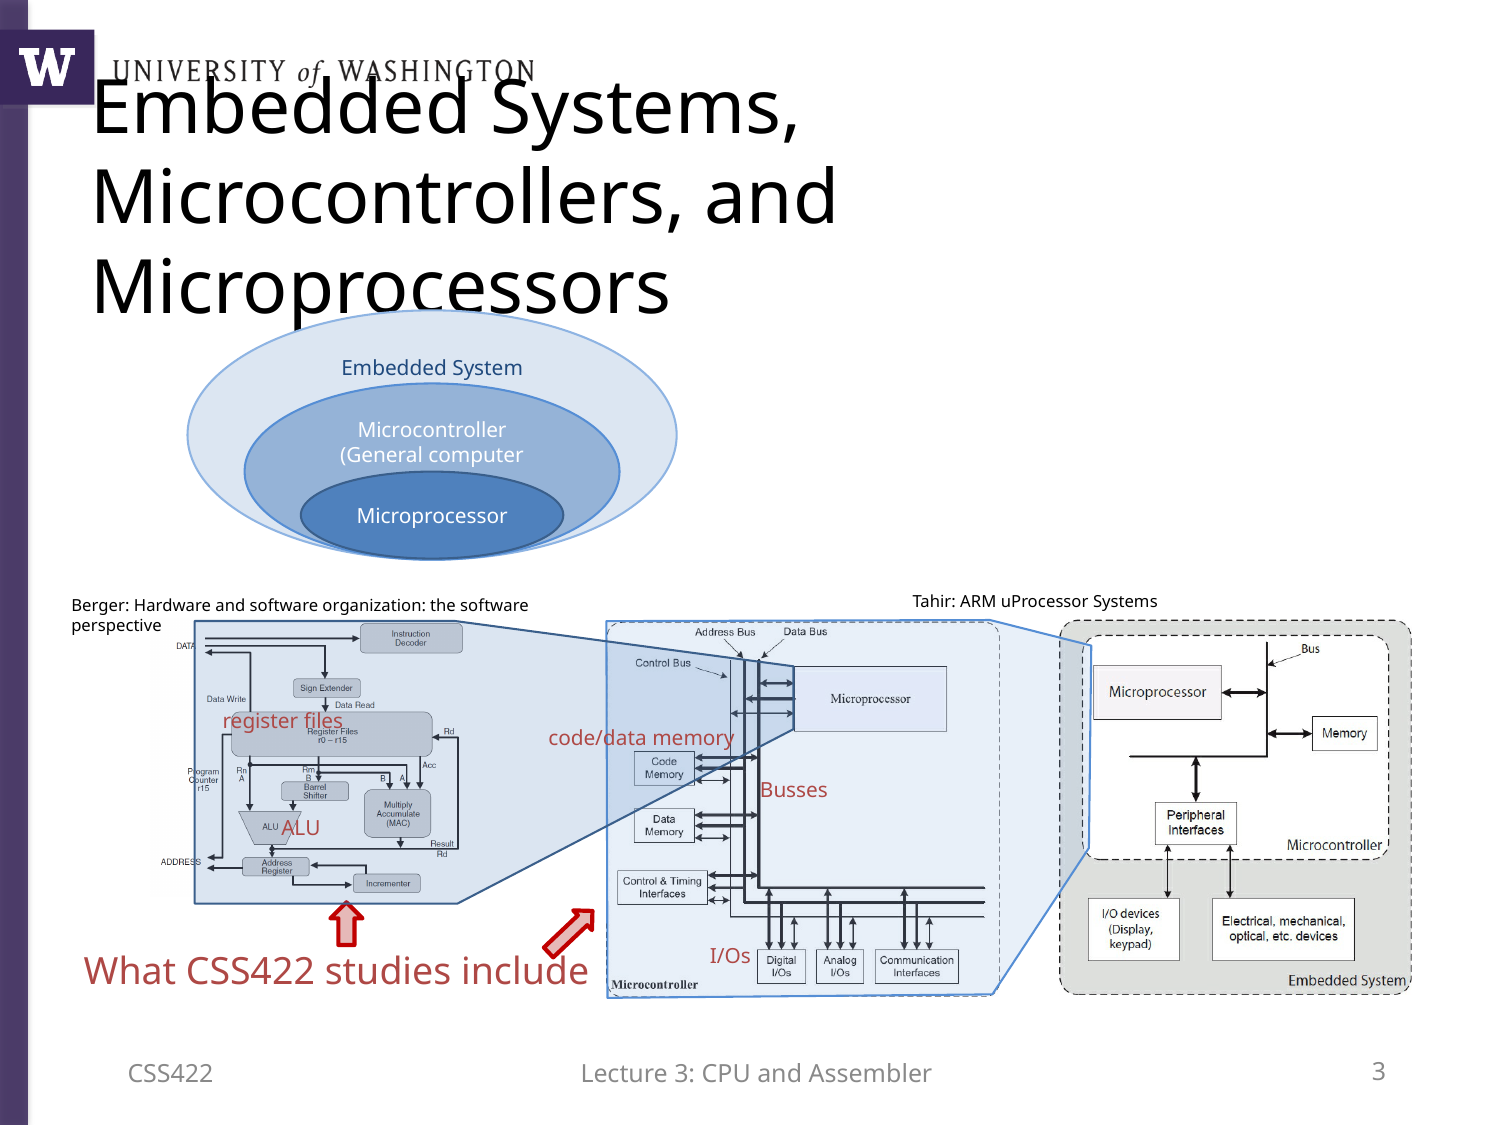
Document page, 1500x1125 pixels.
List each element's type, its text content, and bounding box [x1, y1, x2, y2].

picture [19, 48, 75, 86]
text_box [541, 908, 595, 960]
text_box Berger: Hardware and software organization: the software perspective [56, 587, 582, 642]
slide_number 2 [1051, 1042, 1402, 1103]
text_box Tahir: ARM uProcessor Systems [897, 583, 1173, 619]
title Embedded Systems, Microcontrollers, and Microprocessors [75, 125, 1425, 263]
text_box Microprocessor [298, 469, 566, 561]
text_box Embedded System [185, 308, 679, 558]
footer Lecture 3: CPU and Assembler [519, 1042, 995, 1103]
picture [112, 59, 534, 88]
picture [606, 621, 1000, 997]
picture [1058, 619, 1412, 995]
text_box What CSS422 studies include [68, 939, 602, 1000]
text_box code/data memory [533, 717, 601, 758]
slide_number CSS422 [112, 1042, 463, 1103]
text_box [328, 906, 365, 948]
text_box Microcontroller (General computer system) [242, 381, 622, 562]
picture [150, 618, 488, 897]
text_box [1004, 621, 1053, 977]
text_box [492, 635, 601, 889]
